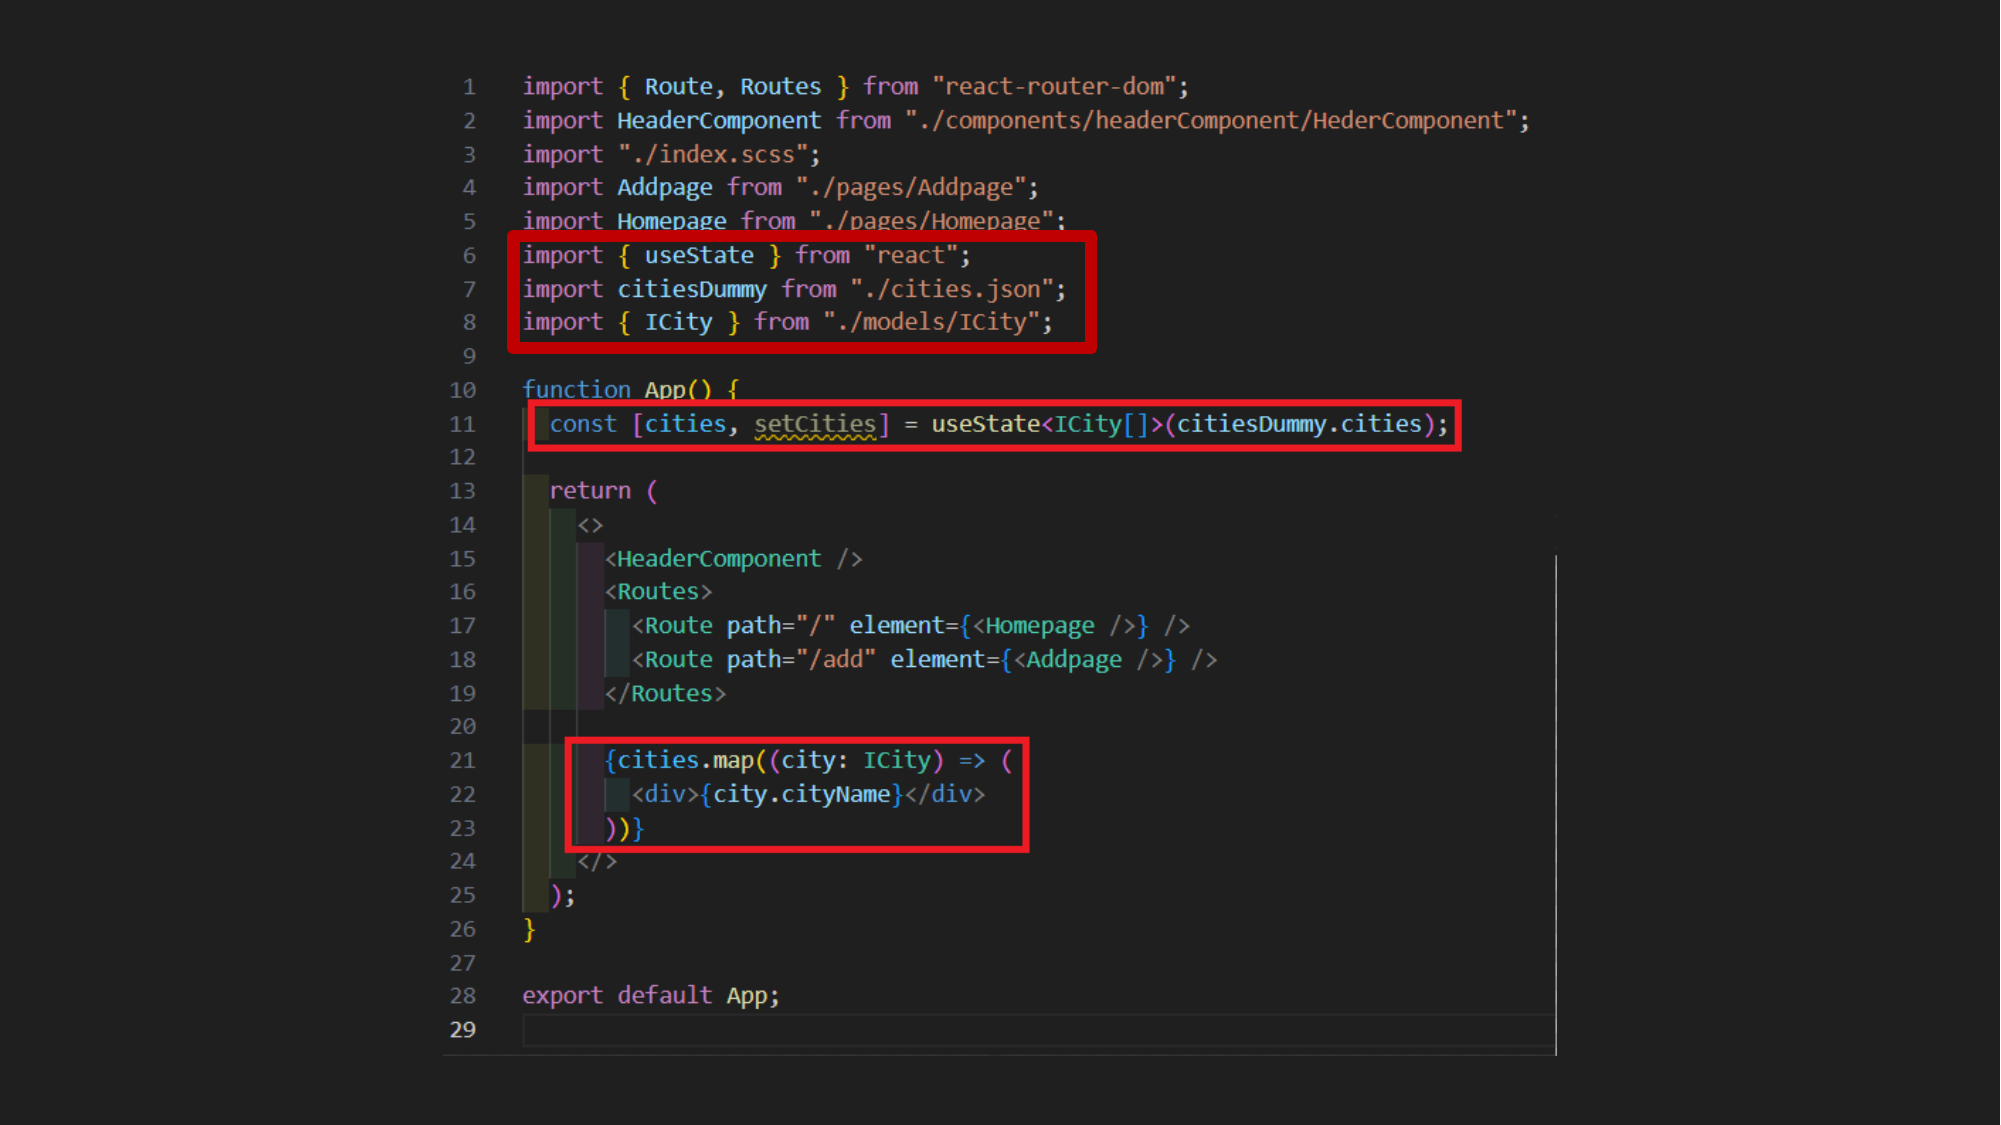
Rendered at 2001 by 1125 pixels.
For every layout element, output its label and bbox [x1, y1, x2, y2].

picture [443, 69, 1557, 1056]
